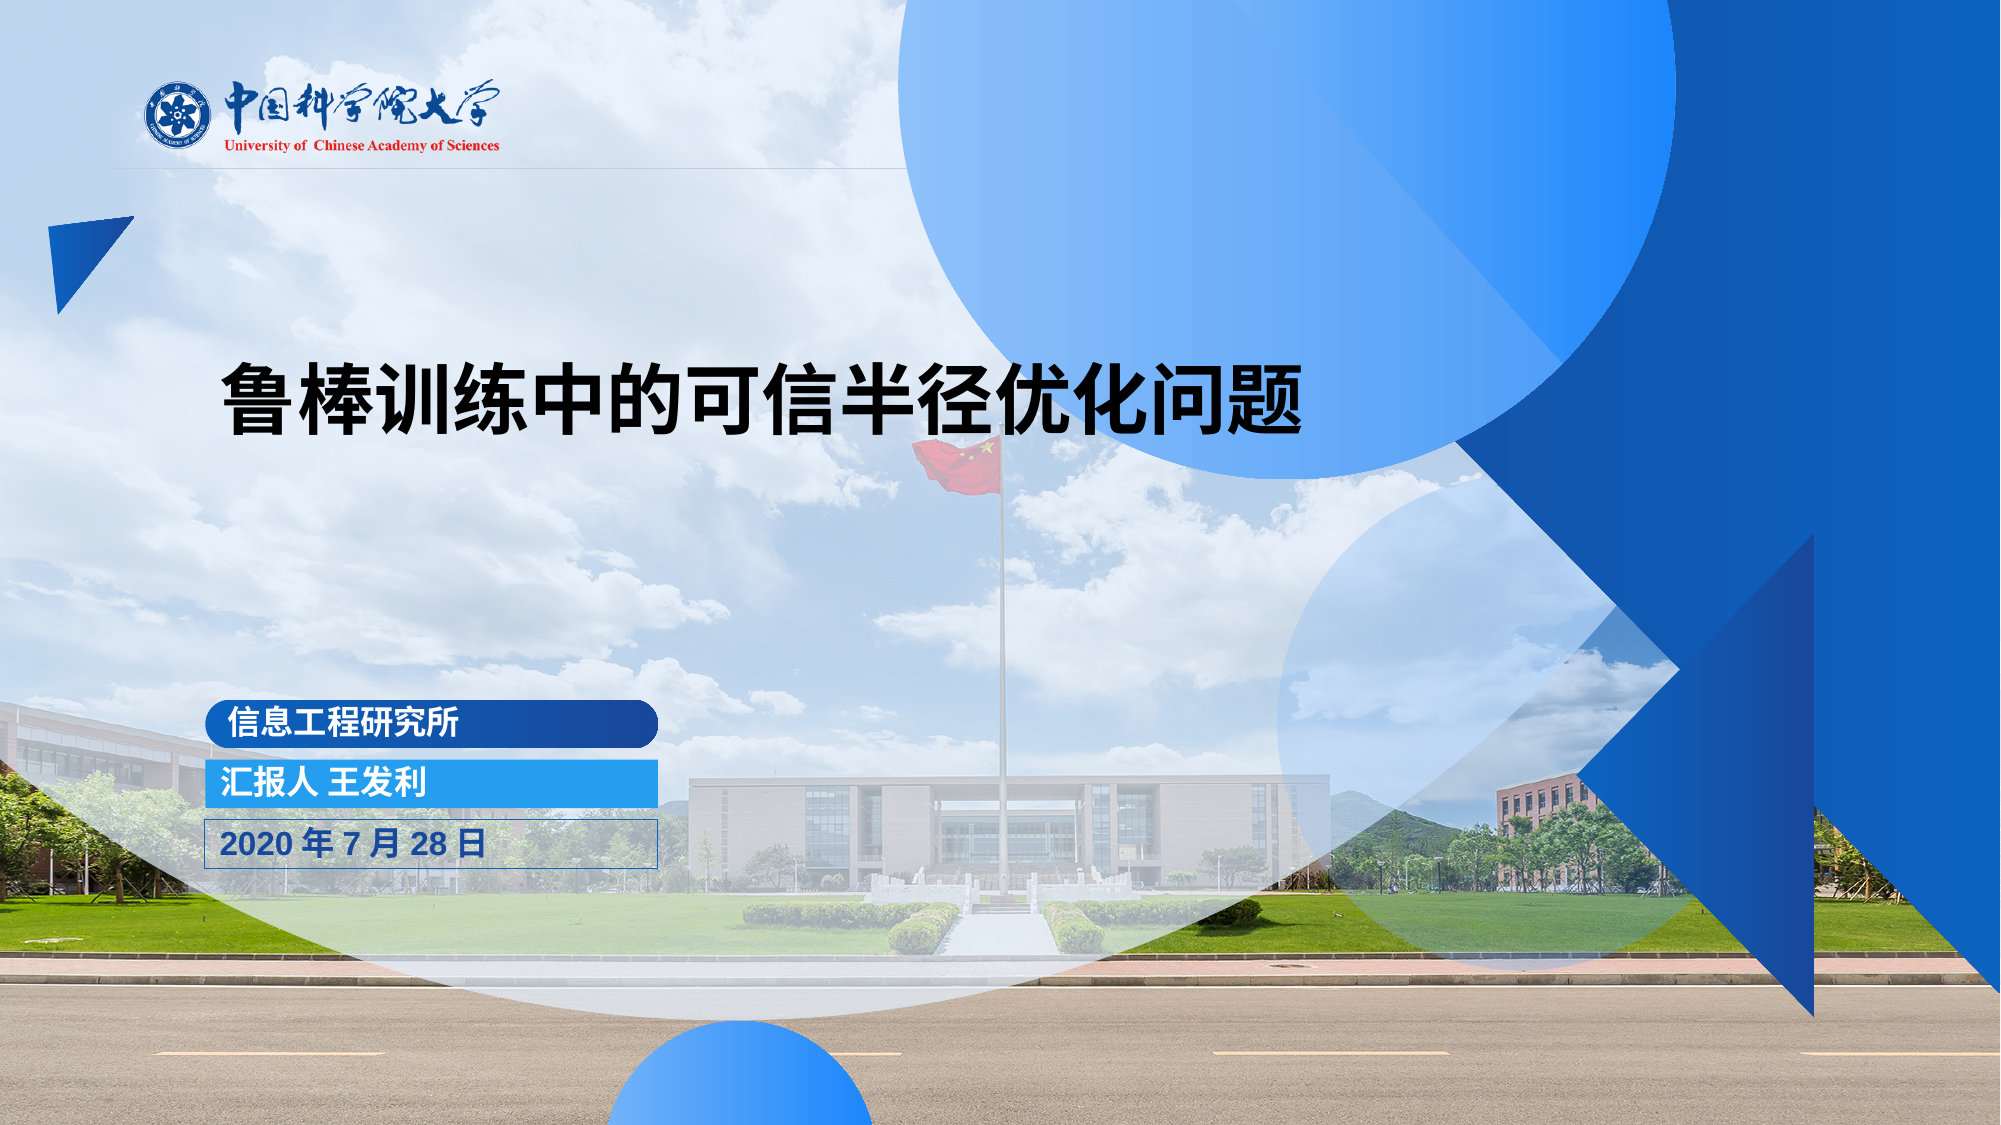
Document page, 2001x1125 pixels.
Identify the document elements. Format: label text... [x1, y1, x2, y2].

title 实验 [1318, 781, 1435, 955]
list 汇报人 王发利 [205, 759, 658, 809]
picture [0, 760, 723, 1125]
picture [143, 73, 501, 159]
text_box 信息工程研究所 [205, 699, 658, 749]
picture [756, 0, 2001, 1125]
list 2020年7月28日 [204, 819, 658, 869]
title 鲁棒训练中的可信半径优化问题 [204, 318, 1372, 489]
